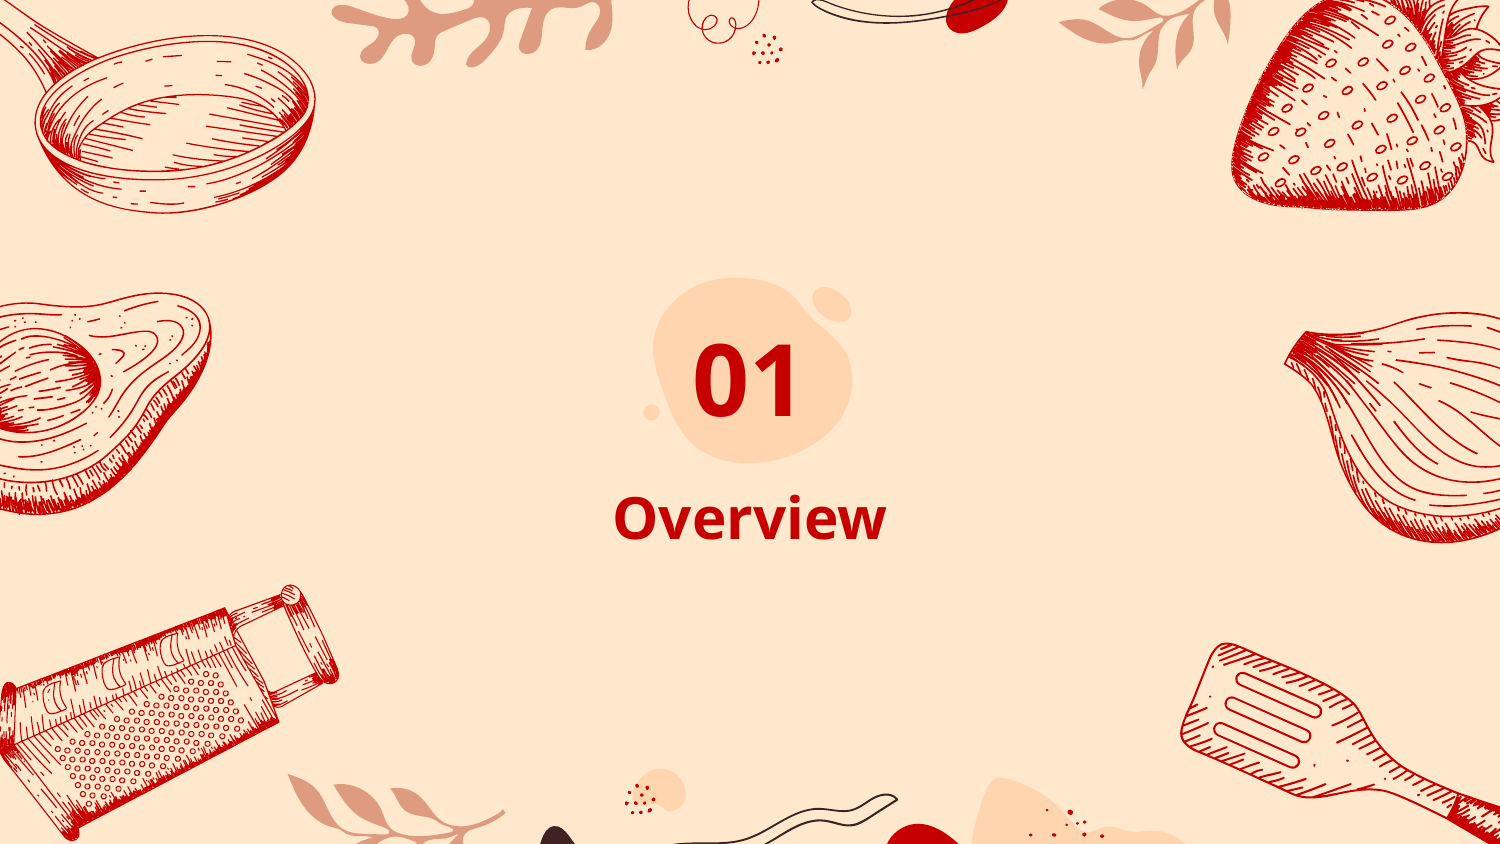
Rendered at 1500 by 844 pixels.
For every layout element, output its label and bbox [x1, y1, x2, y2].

text_box [422, 277, 1077, 567]
